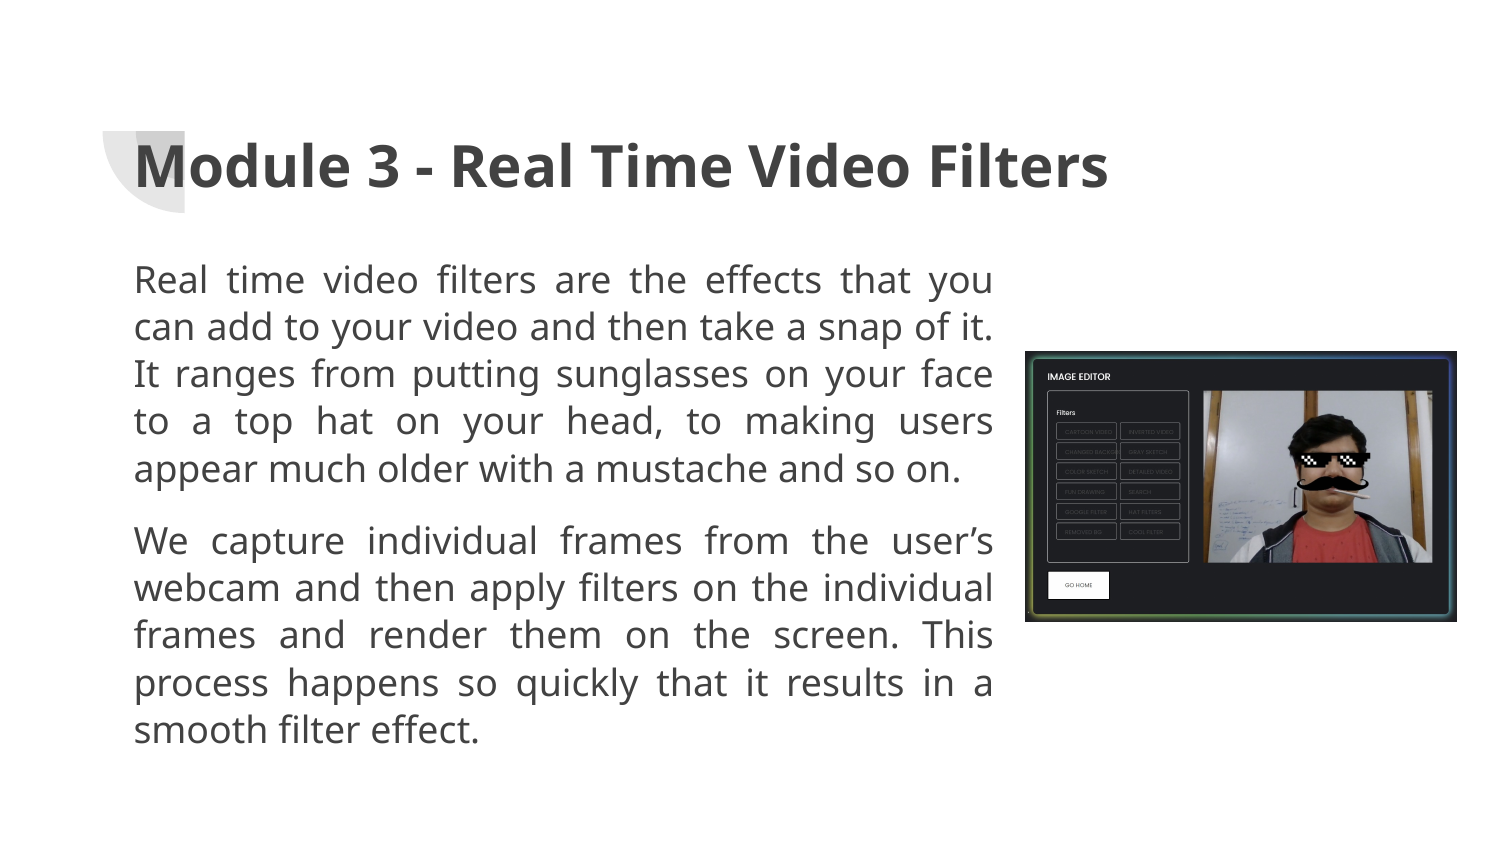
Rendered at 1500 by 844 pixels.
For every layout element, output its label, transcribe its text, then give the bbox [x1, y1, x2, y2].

picture [1024, 350, 1457, 622]
title Module 3 - Real Time Video Filters [118, 113, 1272, 278]
list Real time video filters are the effects that you can add to your video and then take a snap of it. It ranges from putting sunglasses on your face to a top hat on your head, to making users appear much older with a mustache and so on. We capture individual frames from the user’s webcam and then apply filters on the individual frames and render them on the screen. This process happens so quickly that it results in a smooth filter effect. [118, 238, 1010, 763]
